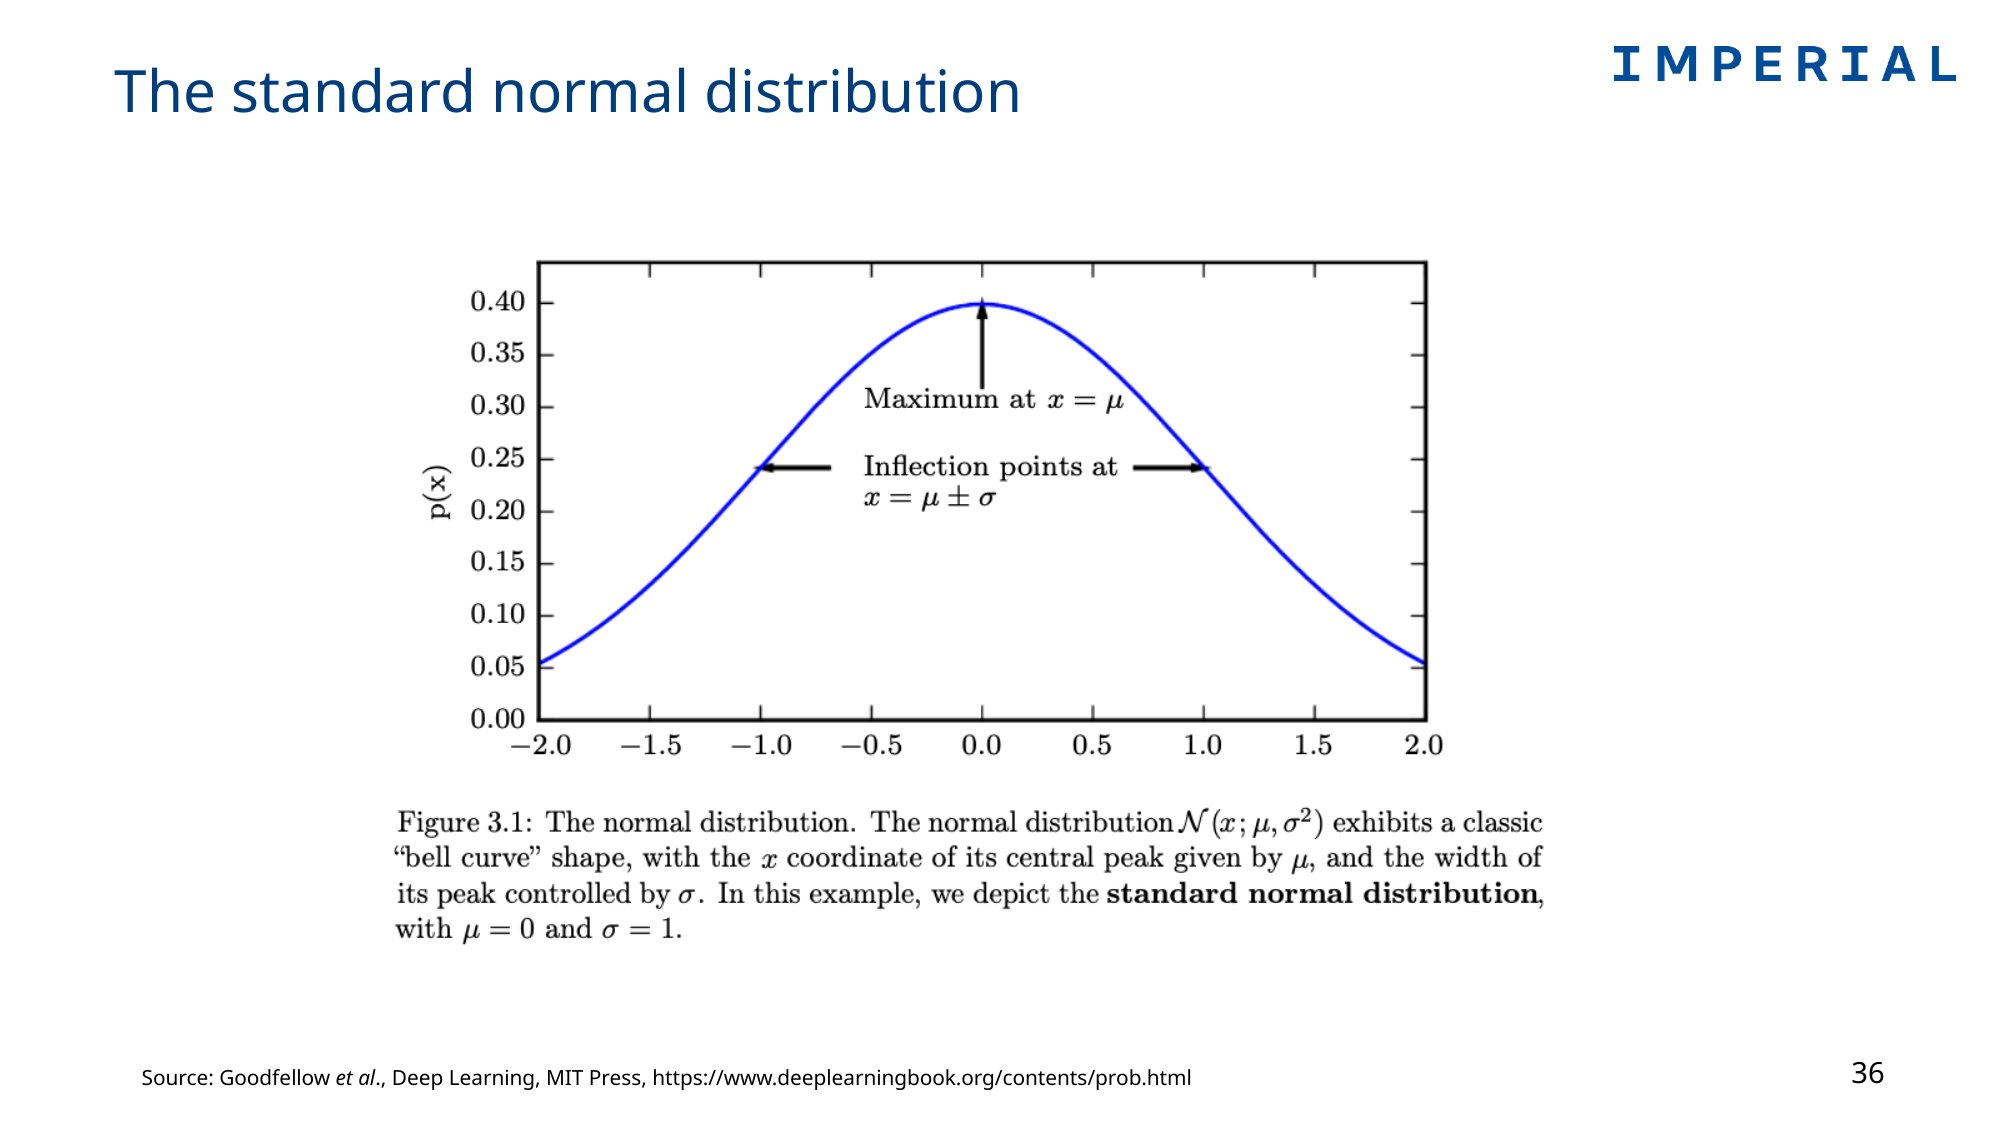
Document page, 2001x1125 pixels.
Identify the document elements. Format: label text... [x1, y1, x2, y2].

picture [1900, 46, 1956, 81]
picture [344, 182, 1601, 964]
text_box Source: Goodfellow et al., Deep Learning, MIT Press, https://www.deeplearningbook.org/contents/prob.html [126, 1057, 1207, 1097]
title The standard normal distribution [99, 0, 1900, 184]
slide_number 36 [1433, 1046, 1901, 1103]
